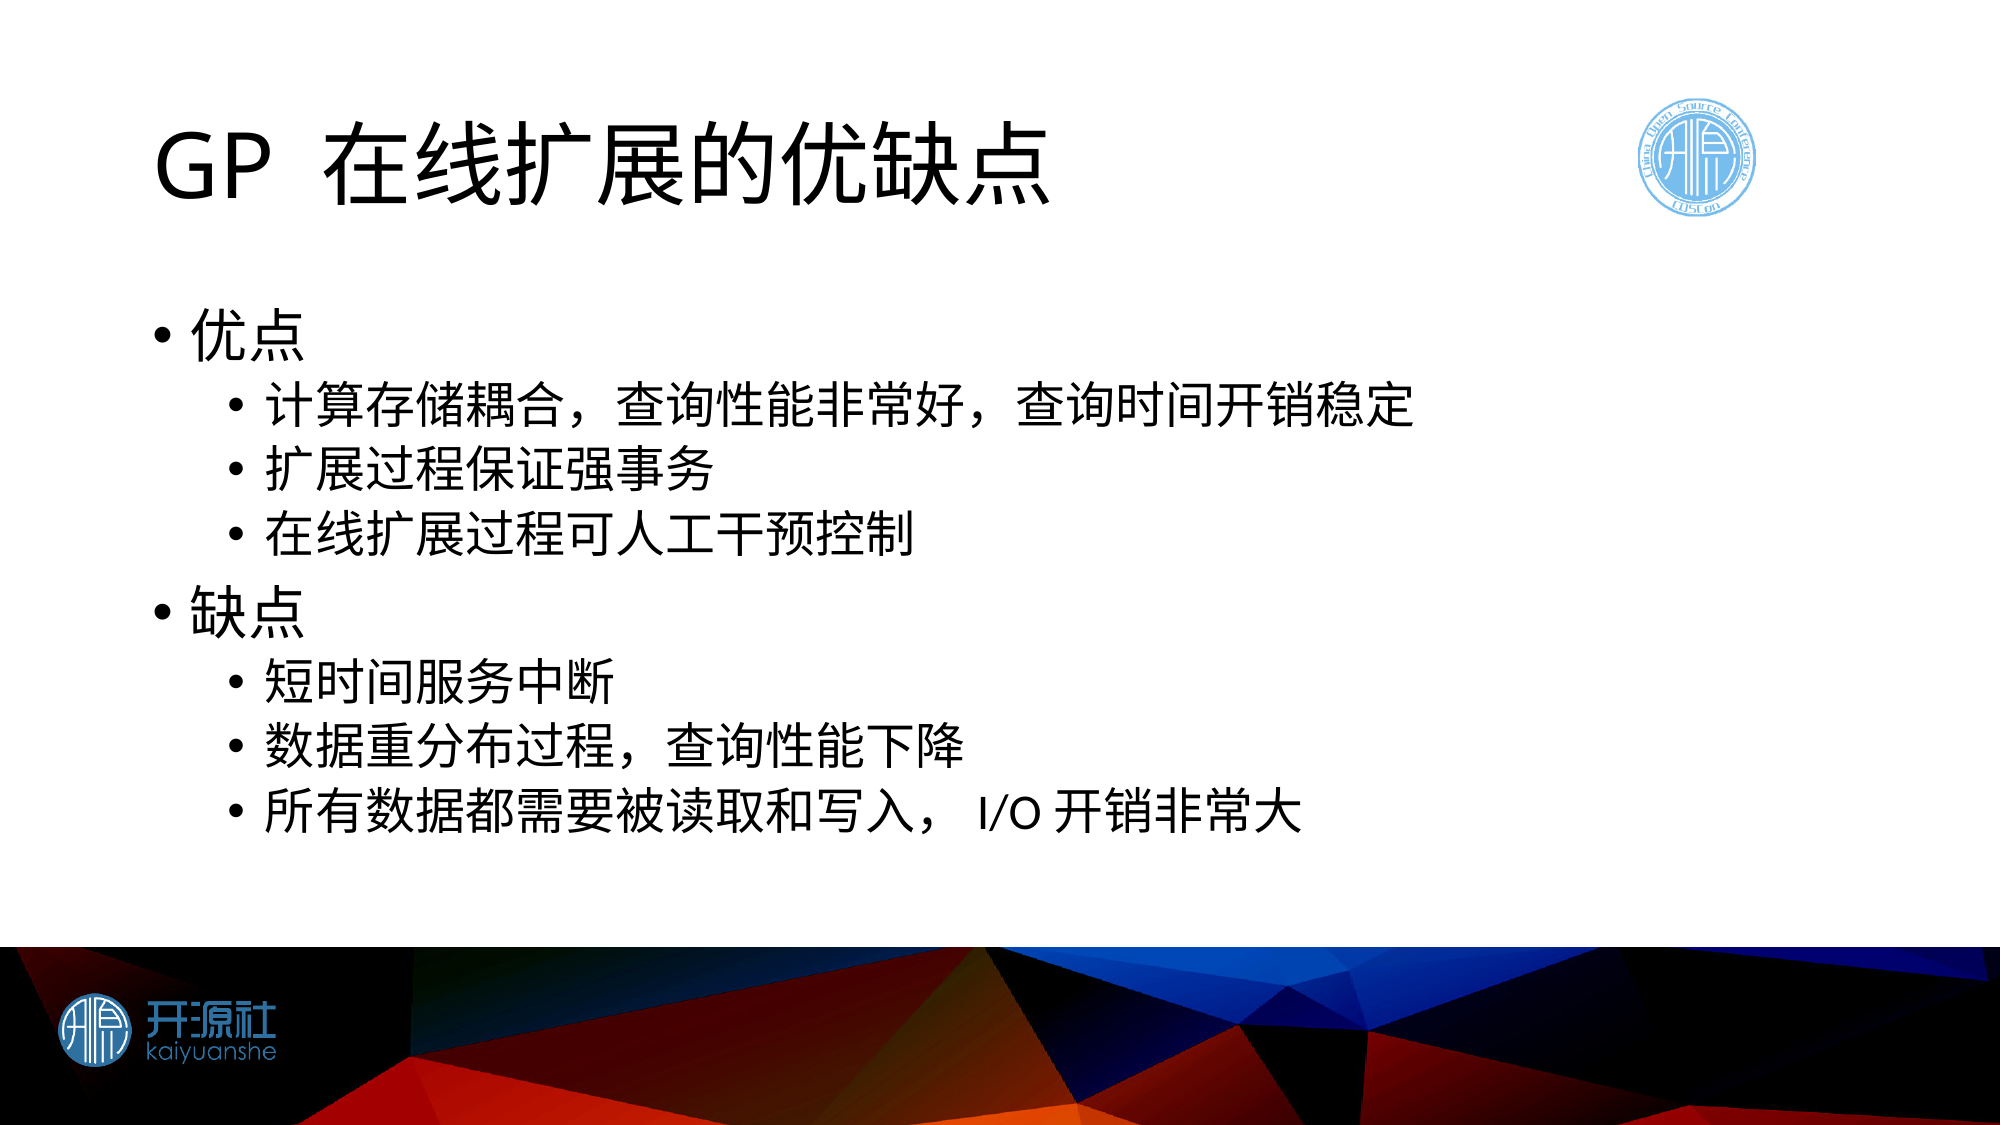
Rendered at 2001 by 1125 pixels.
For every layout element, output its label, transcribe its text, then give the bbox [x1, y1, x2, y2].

title GP 在线扩展的优缺点 [137, 59, 1863, 278]
list 优点 计算存储耦合，查询性能非常好，查询时间开销稳定 扩展过程保证强事务 在线扩展过程可人工干预控制 缺点 短时间服务中断 数据重分布过程，查询性能下降 所有数据都需要被读取和写入，I/O开销非常大 [137, 299, 1863, 913]
picture [0, 947, 2000, 1125]
